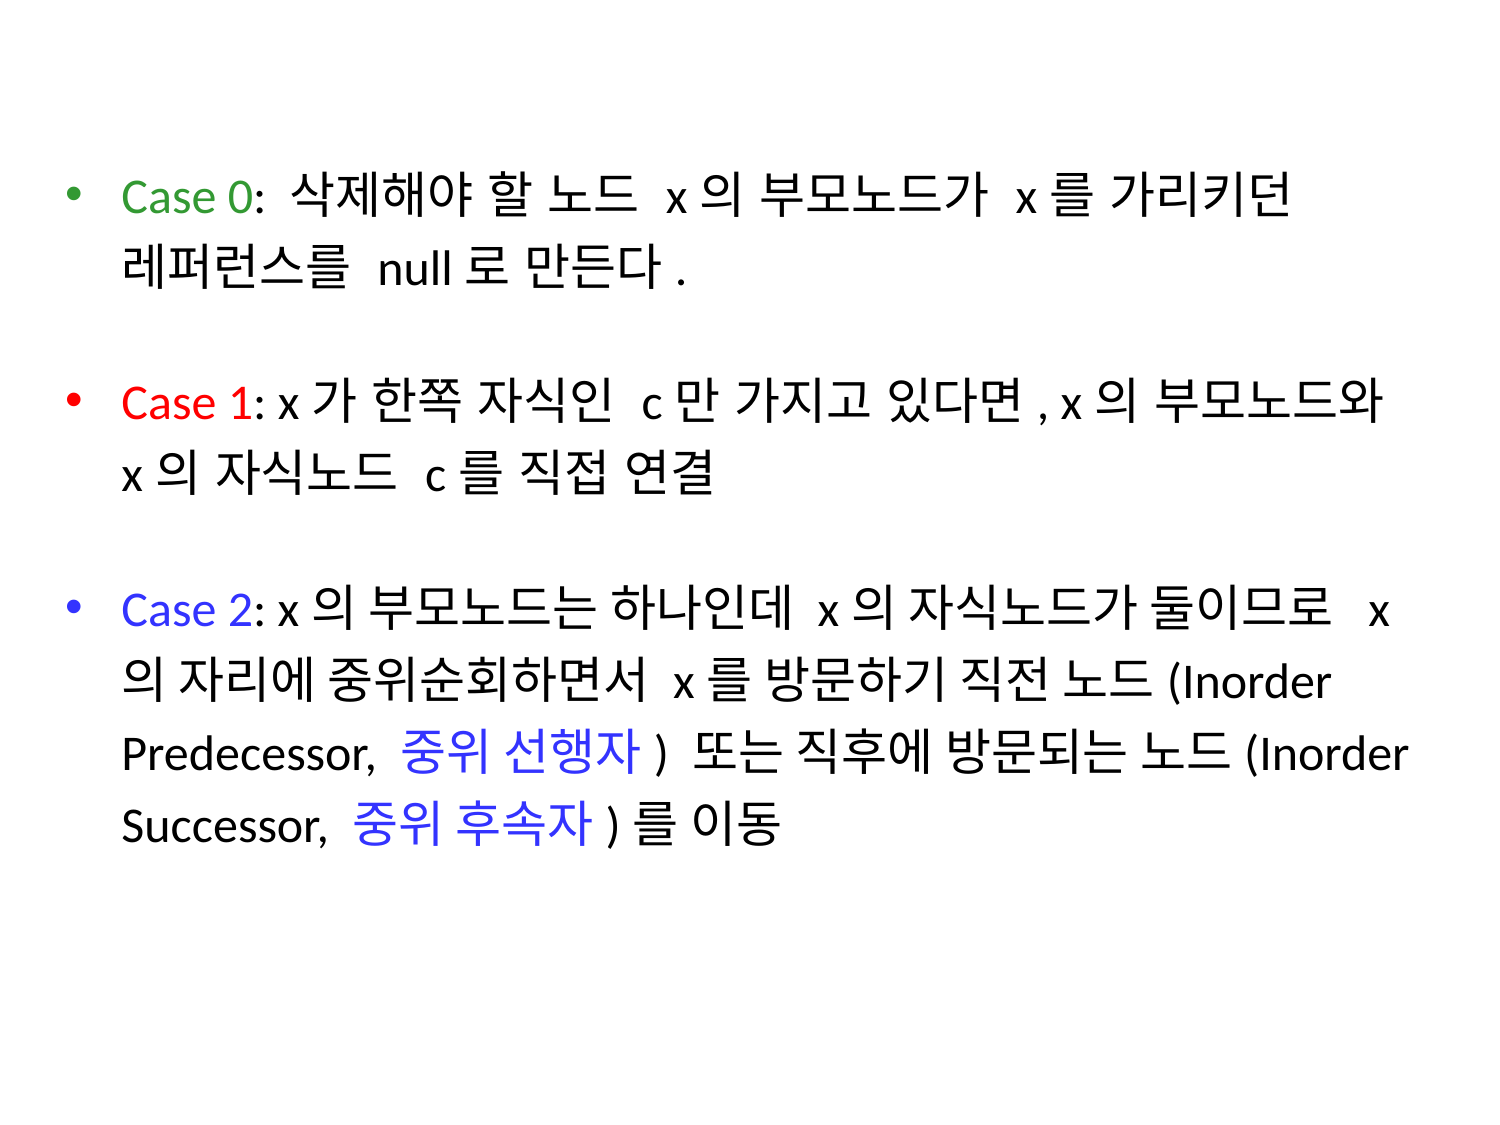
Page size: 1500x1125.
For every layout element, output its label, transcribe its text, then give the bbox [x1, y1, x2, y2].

text_box Case 0: 삭제해야 할 노드 x의 부모노드가 x를 가리키던 레퍼런스를 null로 만든다. Case 1: x가 한쪽 자식인 c만 가지고 있다면, x의 부모노드와 x의 자식노드 c를 직접 연결 Case 2: x의 부모노드는 하나인데 x의 자식노드가 둘이므로 x의 자리에 중위순회하면서 x를 방문하기 직전 노드(Inorder Predecessor, 중위 선행자) 또는 직후에 방문되는 노드(Inorder Successor, 중위 후속자)를 이동 [50, 143, 1447, 860]
